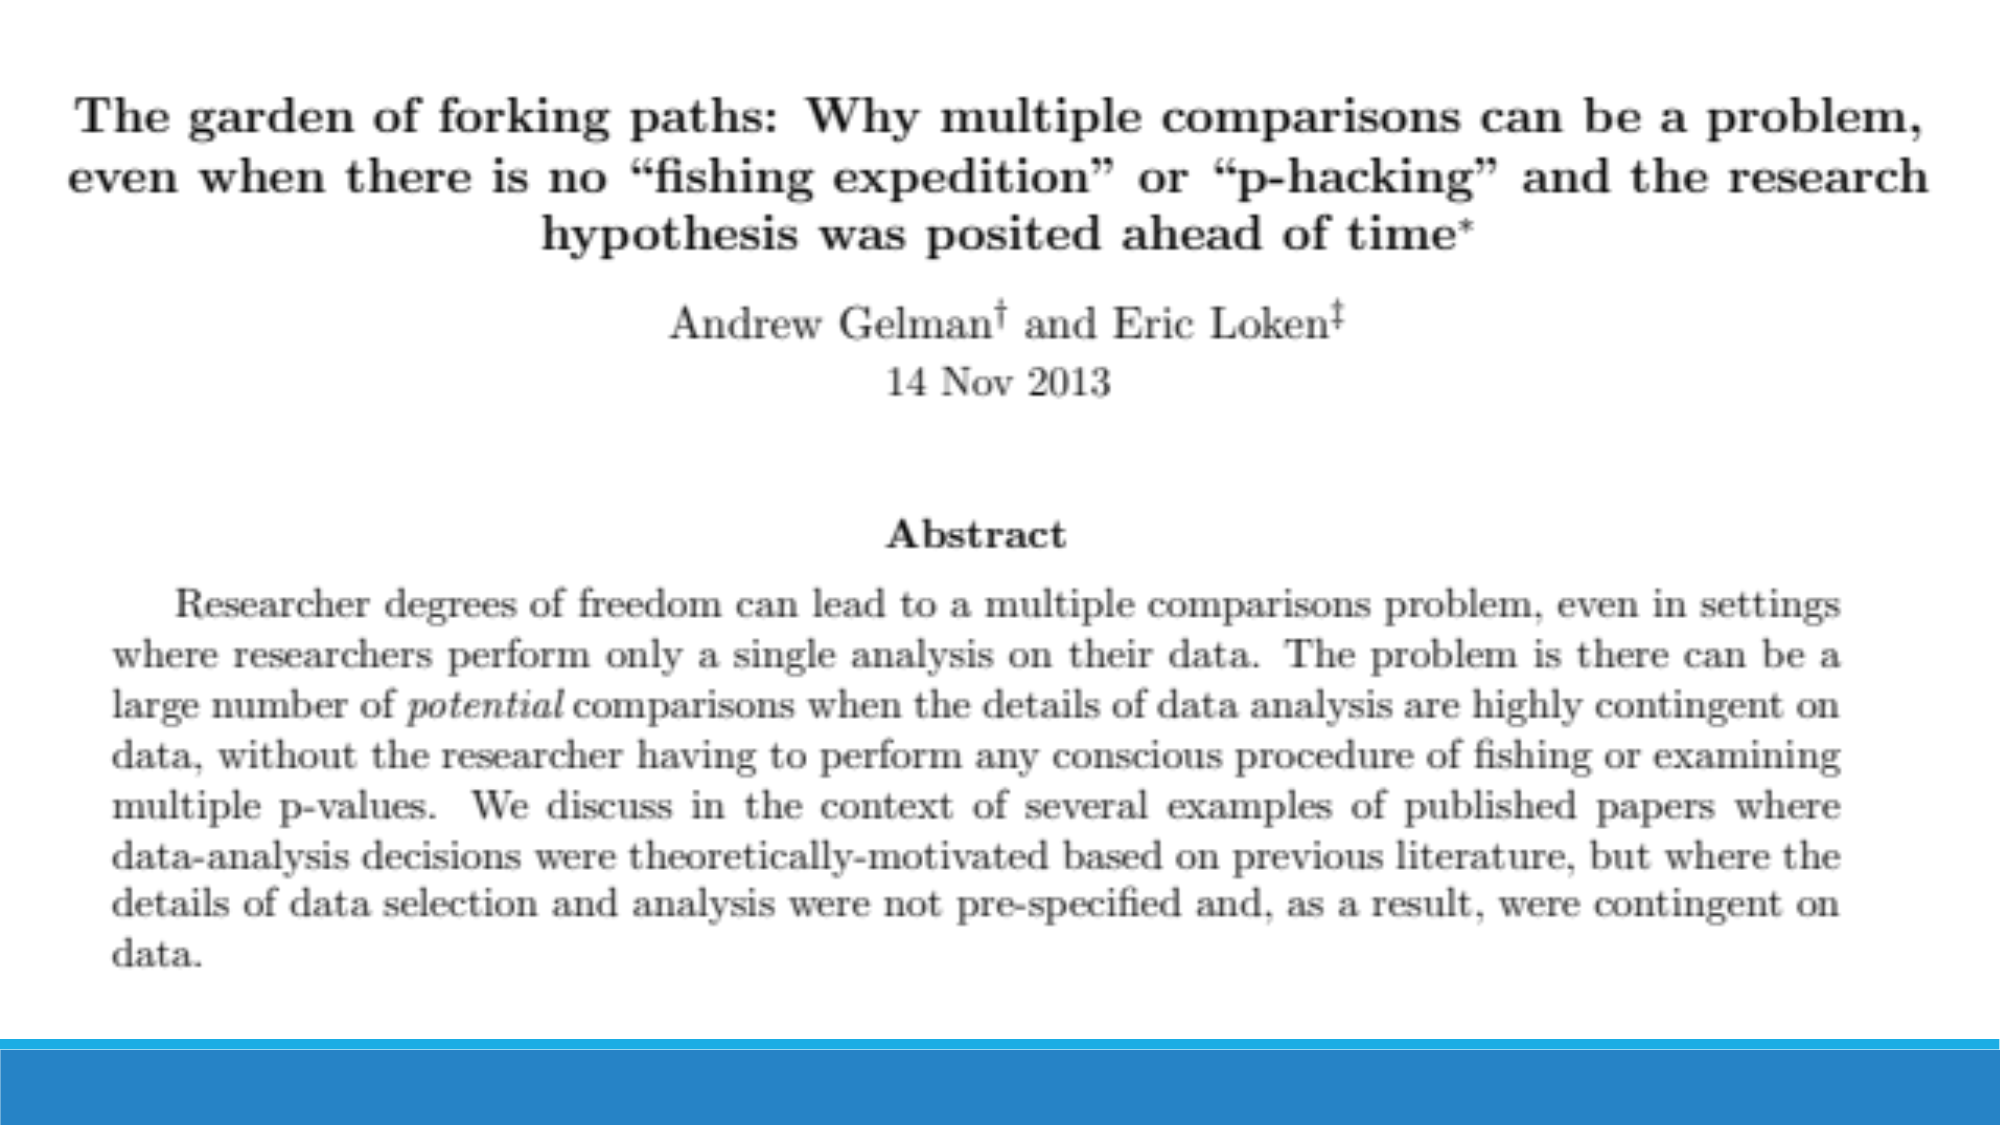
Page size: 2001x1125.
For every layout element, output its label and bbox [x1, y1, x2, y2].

picture [45, 56, 1955, 454]
picture [45, 492, 1955, 994]
